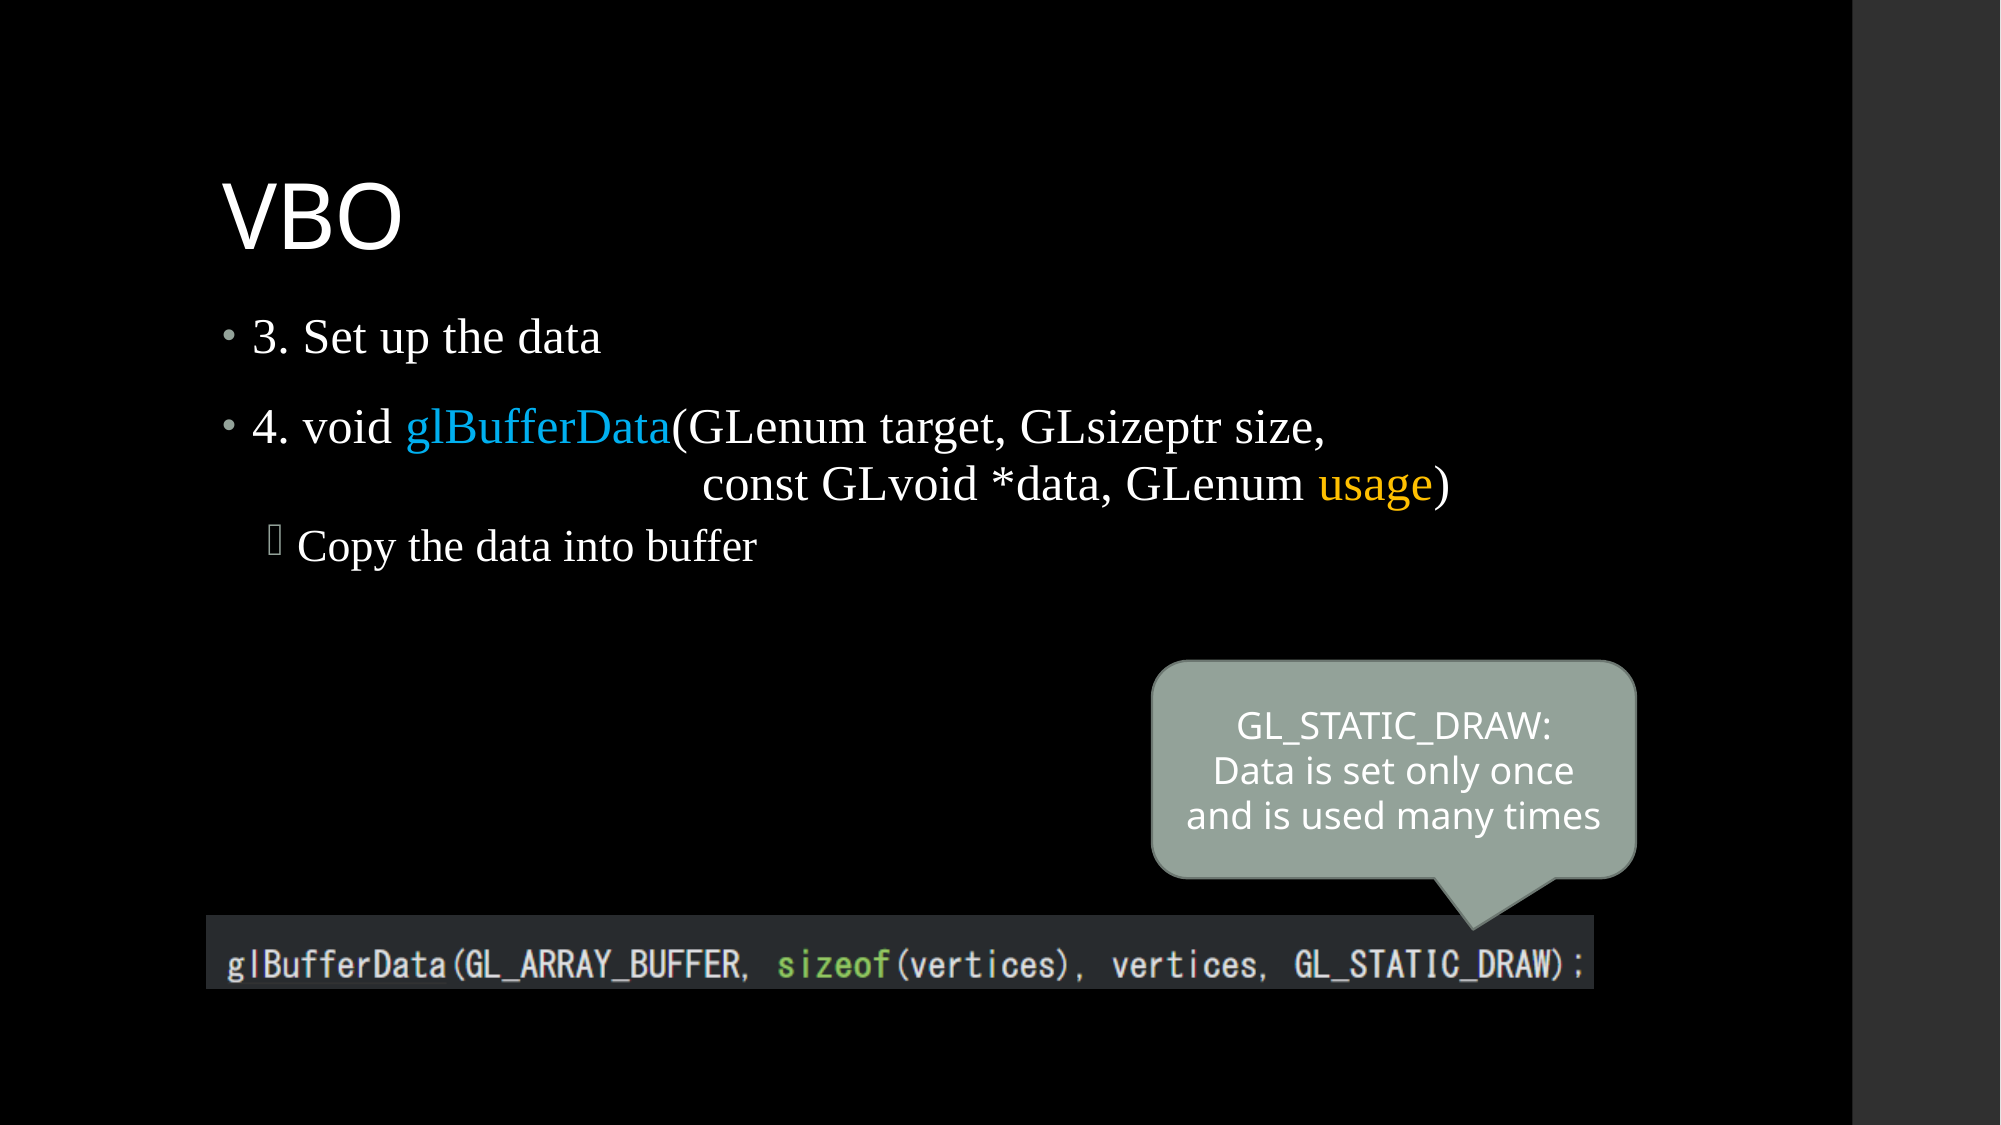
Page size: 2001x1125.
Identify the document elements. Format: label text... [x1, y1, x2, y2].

list 3. Set up the data 4. void glBufferData(GLenum target, GLsizeptr size, const GLvoid *data, GLenum usage) Copy the data into buffer [206, 876, 1617, 1014]
picture [206, 915, 1594, 990]
title VBO [206, 60, 1797, 278]
text_box GL_STATIC_DRAW: Data is set only once and is used many times [1150, 659, 1638, 910]
list 3. Set up the data 4. void glBufferData(GLenum target, GLsizeptr size, const GLvoid *data, GLenum usage) Copy the data into buffer [206, 299, 1617, 911]
